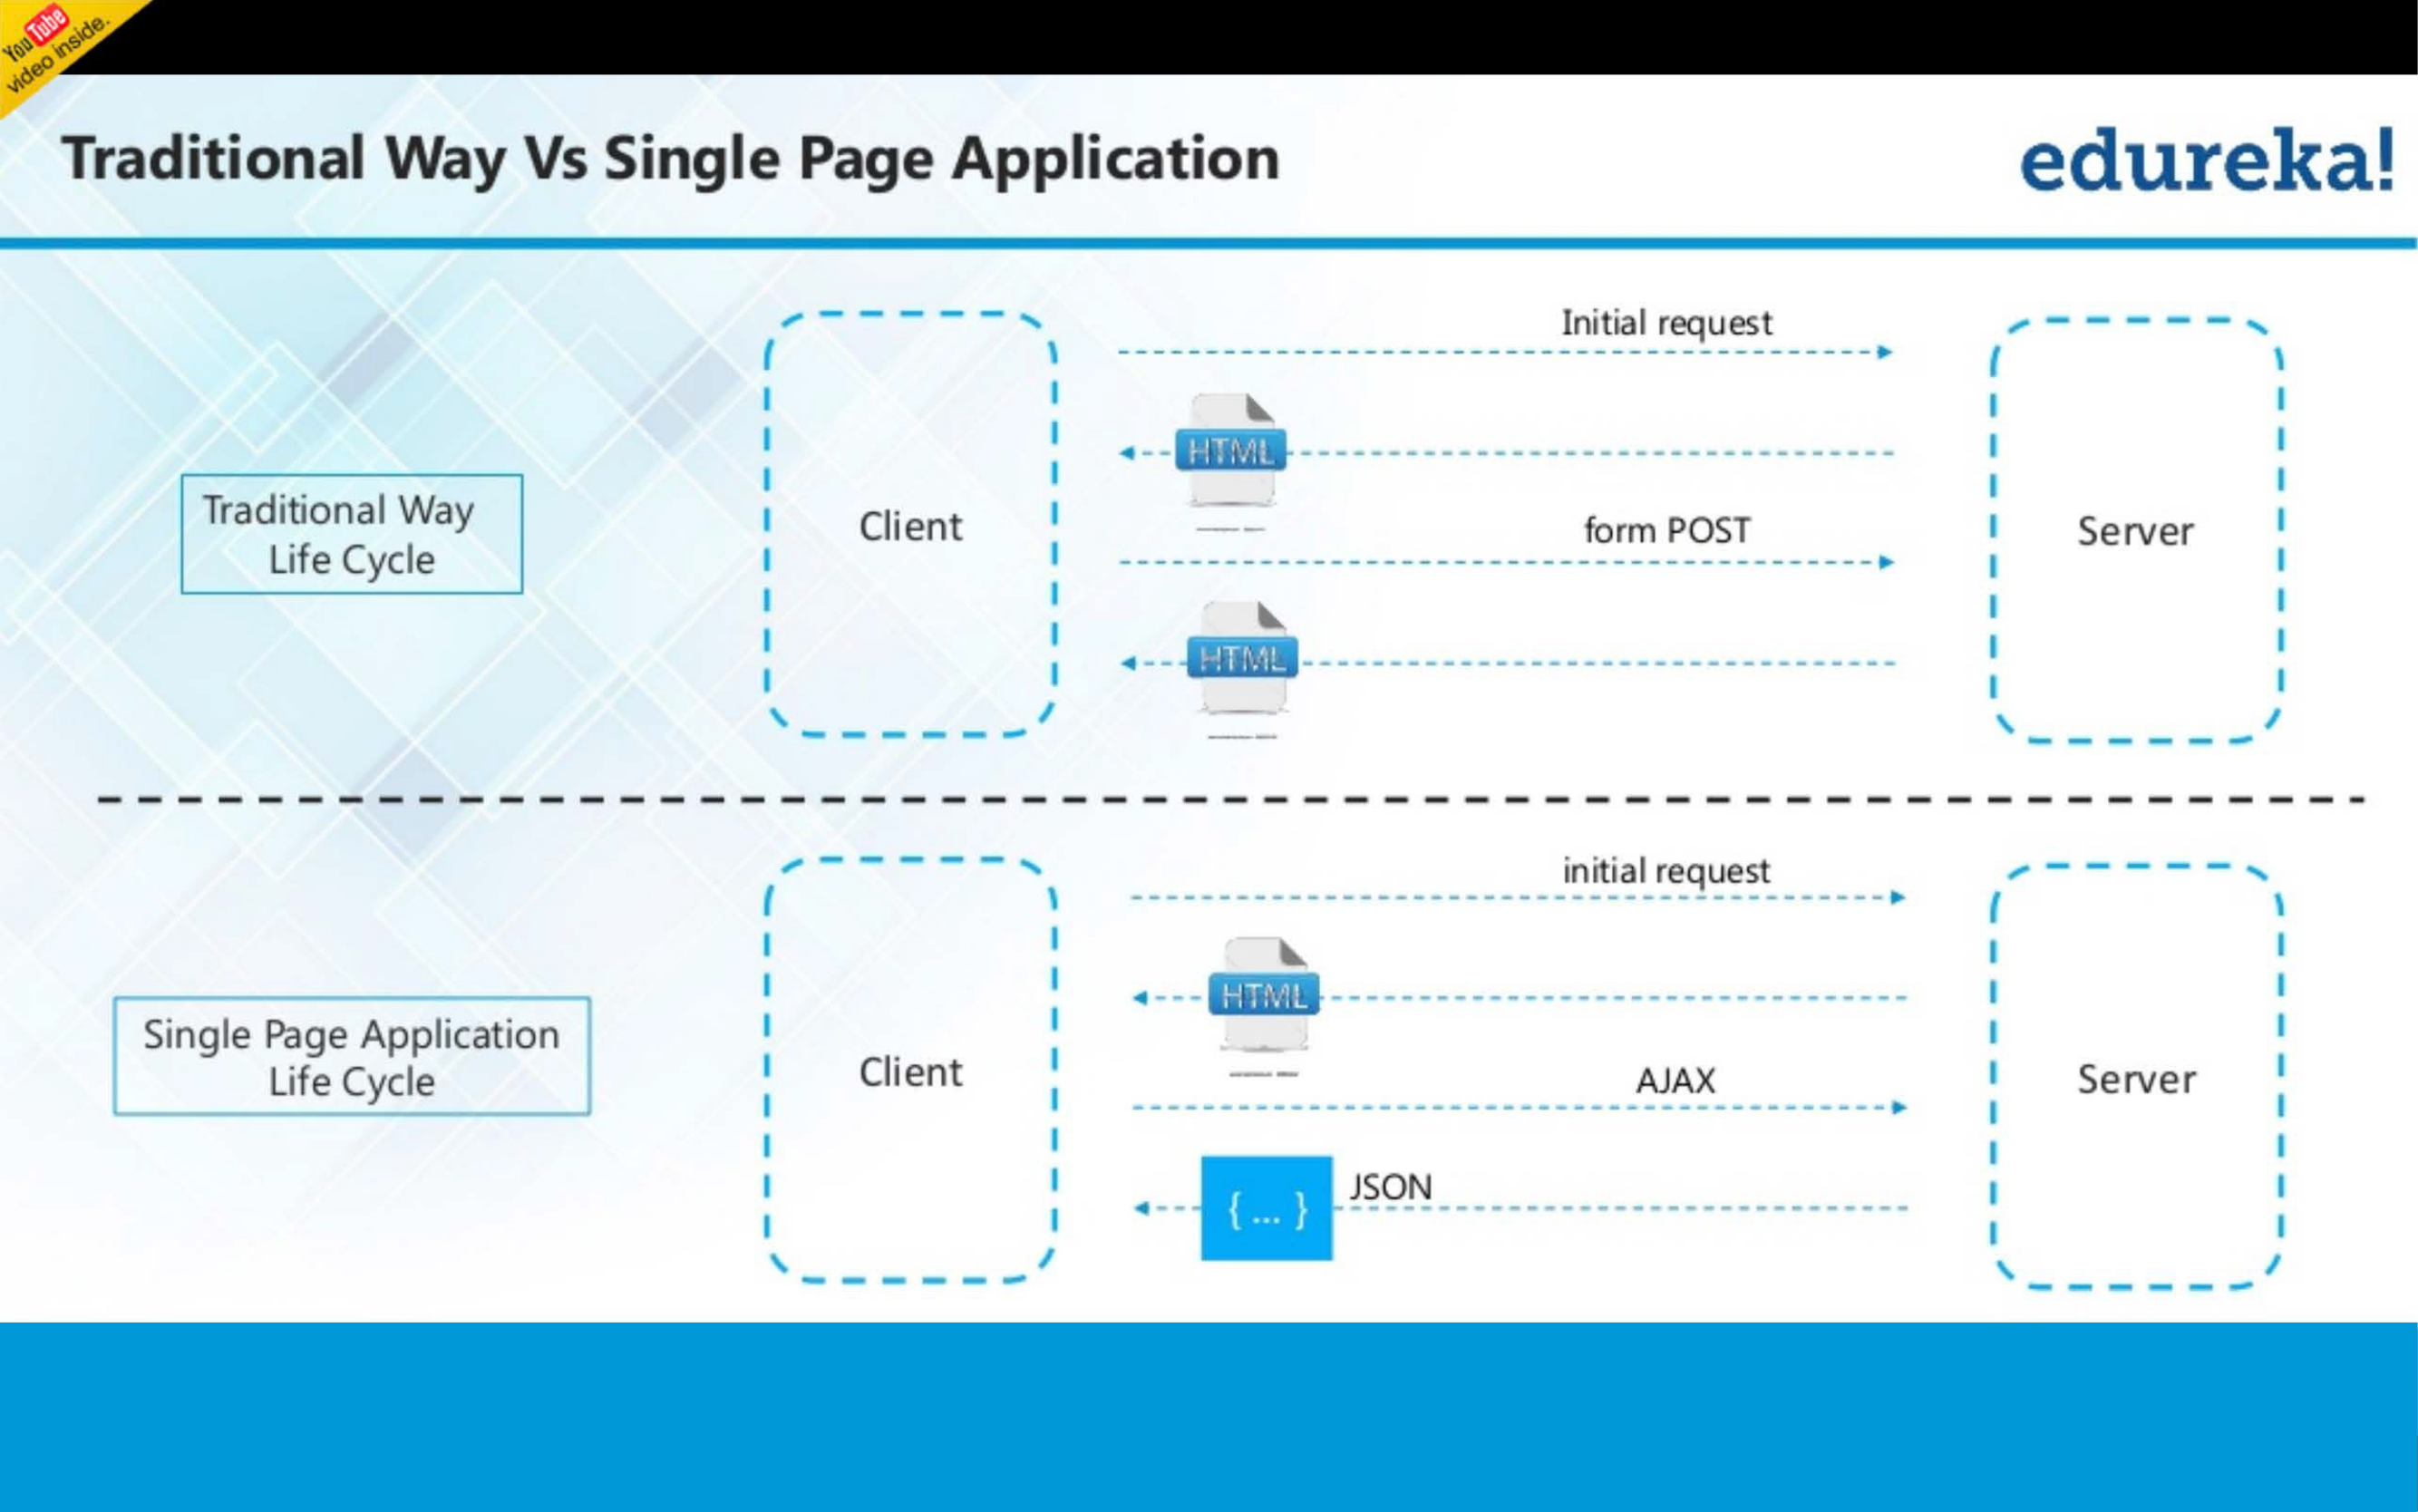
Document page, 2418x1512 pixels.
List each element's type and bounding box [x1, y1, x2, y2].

text_box [0, 0, 2418, 1321]
text_box [0, 1321, 2418, 1512]
